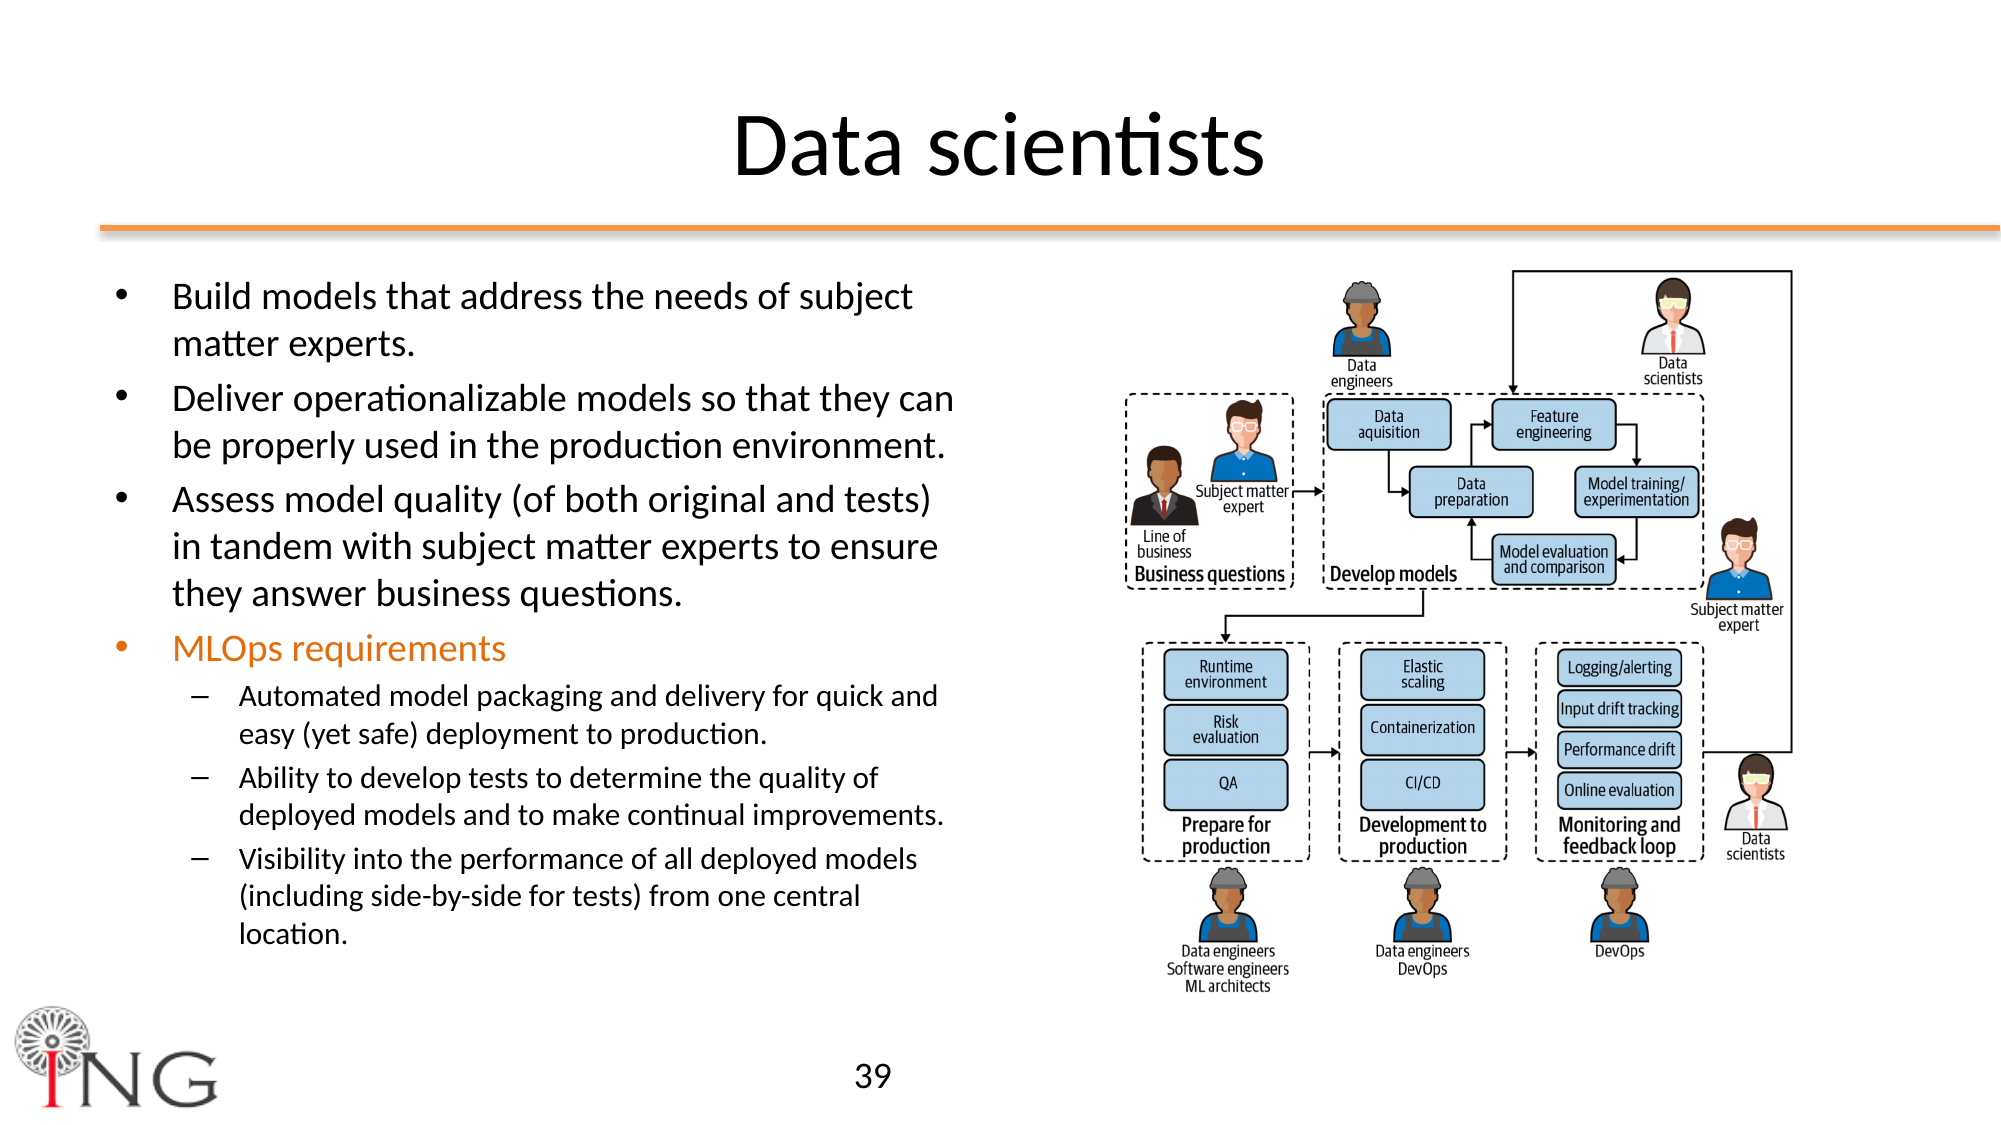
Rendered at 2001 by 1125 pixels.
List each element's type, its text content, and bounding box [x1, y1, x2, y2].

list Build models that address the needs of subject matter experts. Deliver operationalizable models so that they can be properly used in the production environment. Assess model quality (of both original and tests) in tandem with subject matter experts to ensure they answer business questions. MLOps requirements Automated model packaging and delivery for quick and easy (yet safe) deployment to production. Ability to develop tests to determine the quality of deployed models and to make continual improvements. Visibility into the performance of all deployed models (including side-by-side for tests) from one central location. [99, 262, 984, 1005]
title Data scientists [99, 45, 1900, 233]
slide_number 39 [839, 1043, 1900, 1104]
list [1110, 262, 1806, 1006]
picture [0, 987, 244, 1125]
